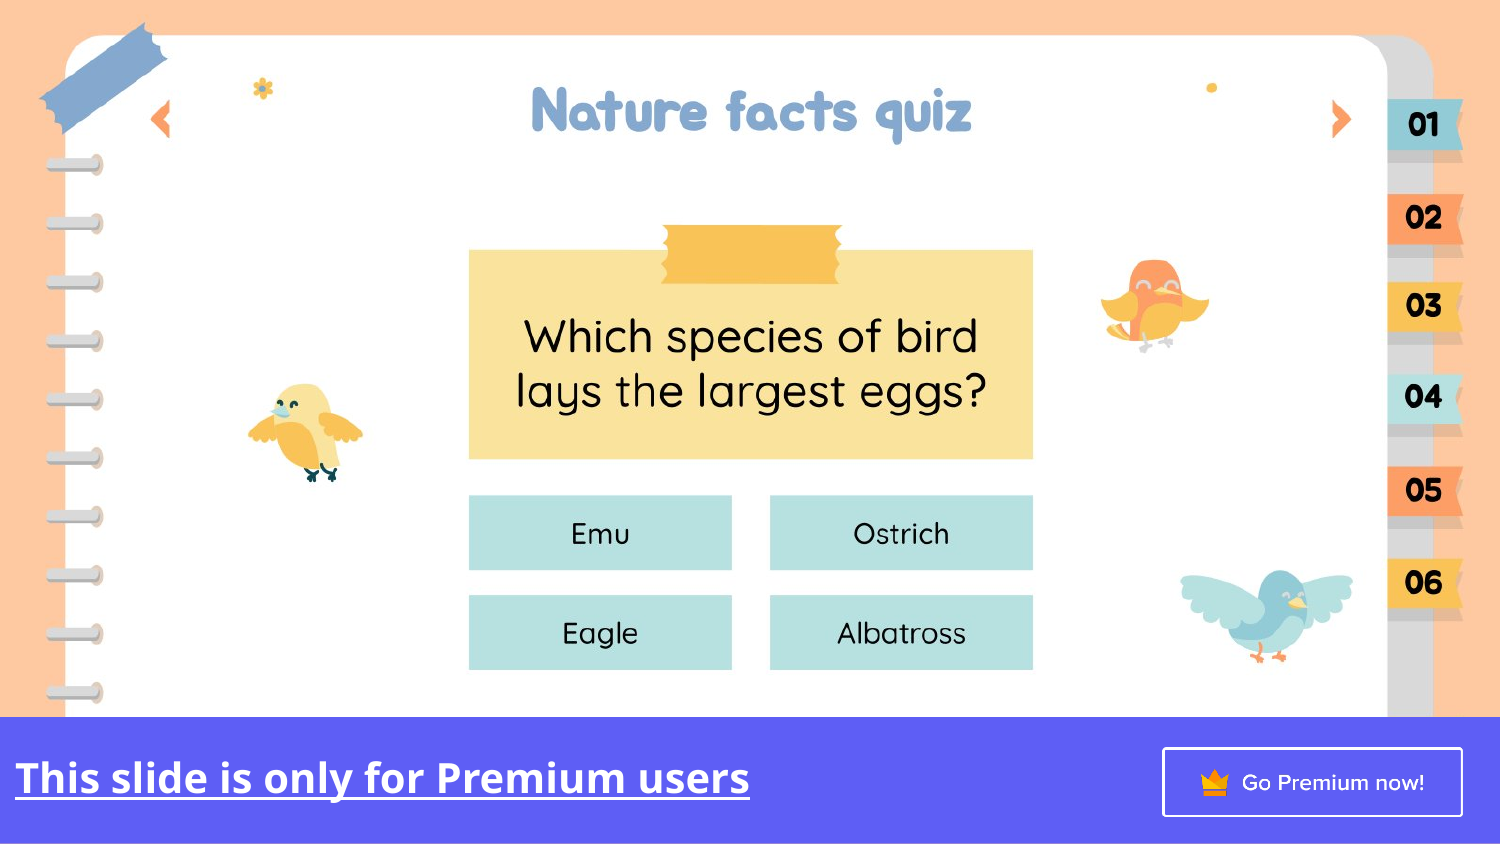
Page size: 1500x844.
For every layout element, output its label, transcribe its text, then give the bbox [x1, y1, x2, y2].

picture [0, 0, 1500, 717]
text_box This slide is only for Premium users [0, 717, 1500, 844]
picture [1162, 747, 1463, 817]
